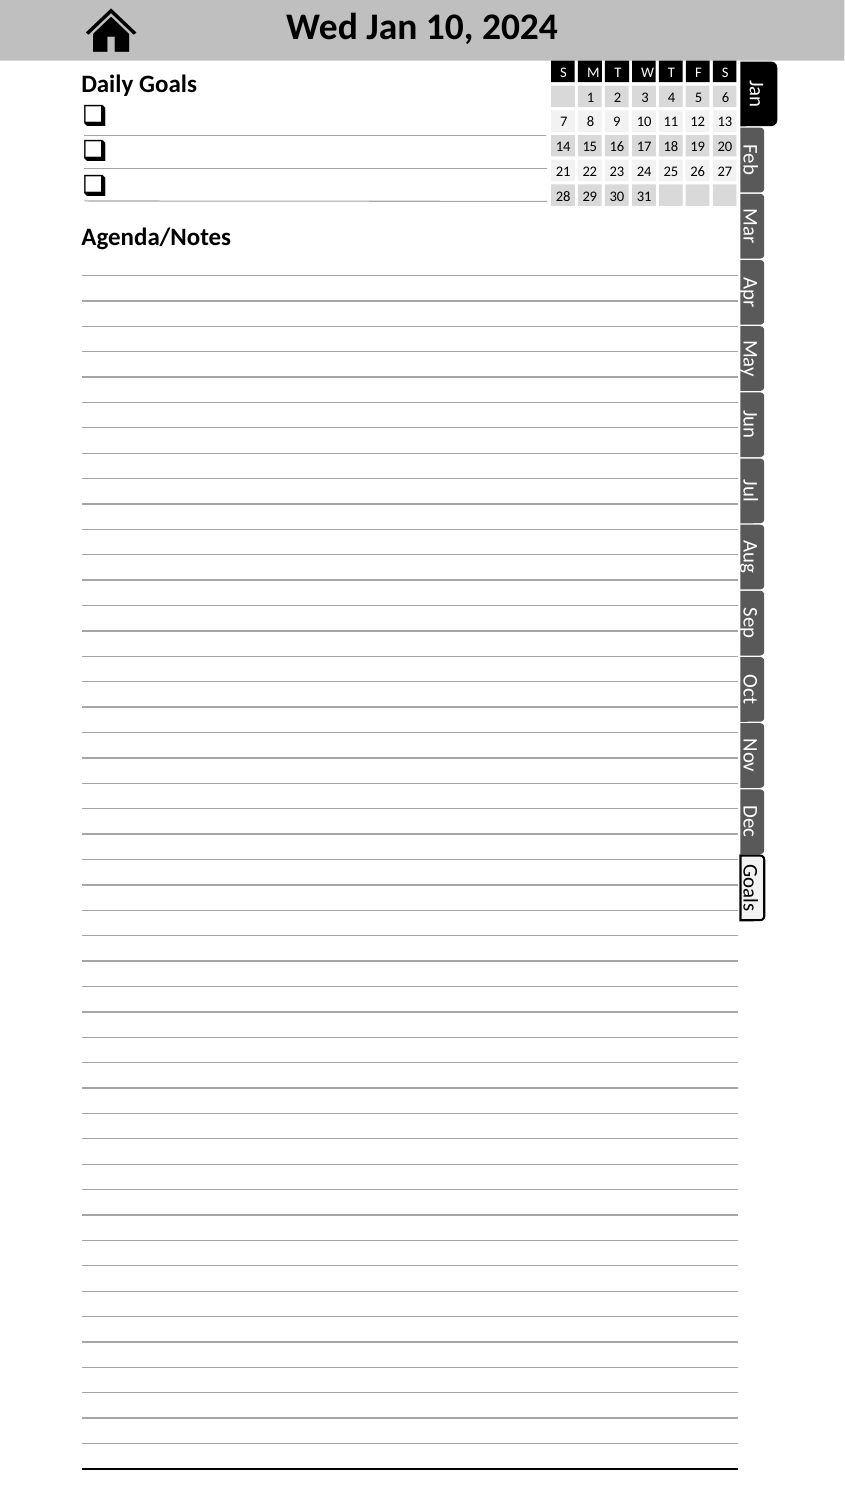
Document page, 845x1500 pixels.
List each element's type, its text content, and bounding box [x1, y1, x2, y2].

list Wed Jan 10, 2024 [190, 0, 655, 61]
picture [82, 1, 140, 59]
